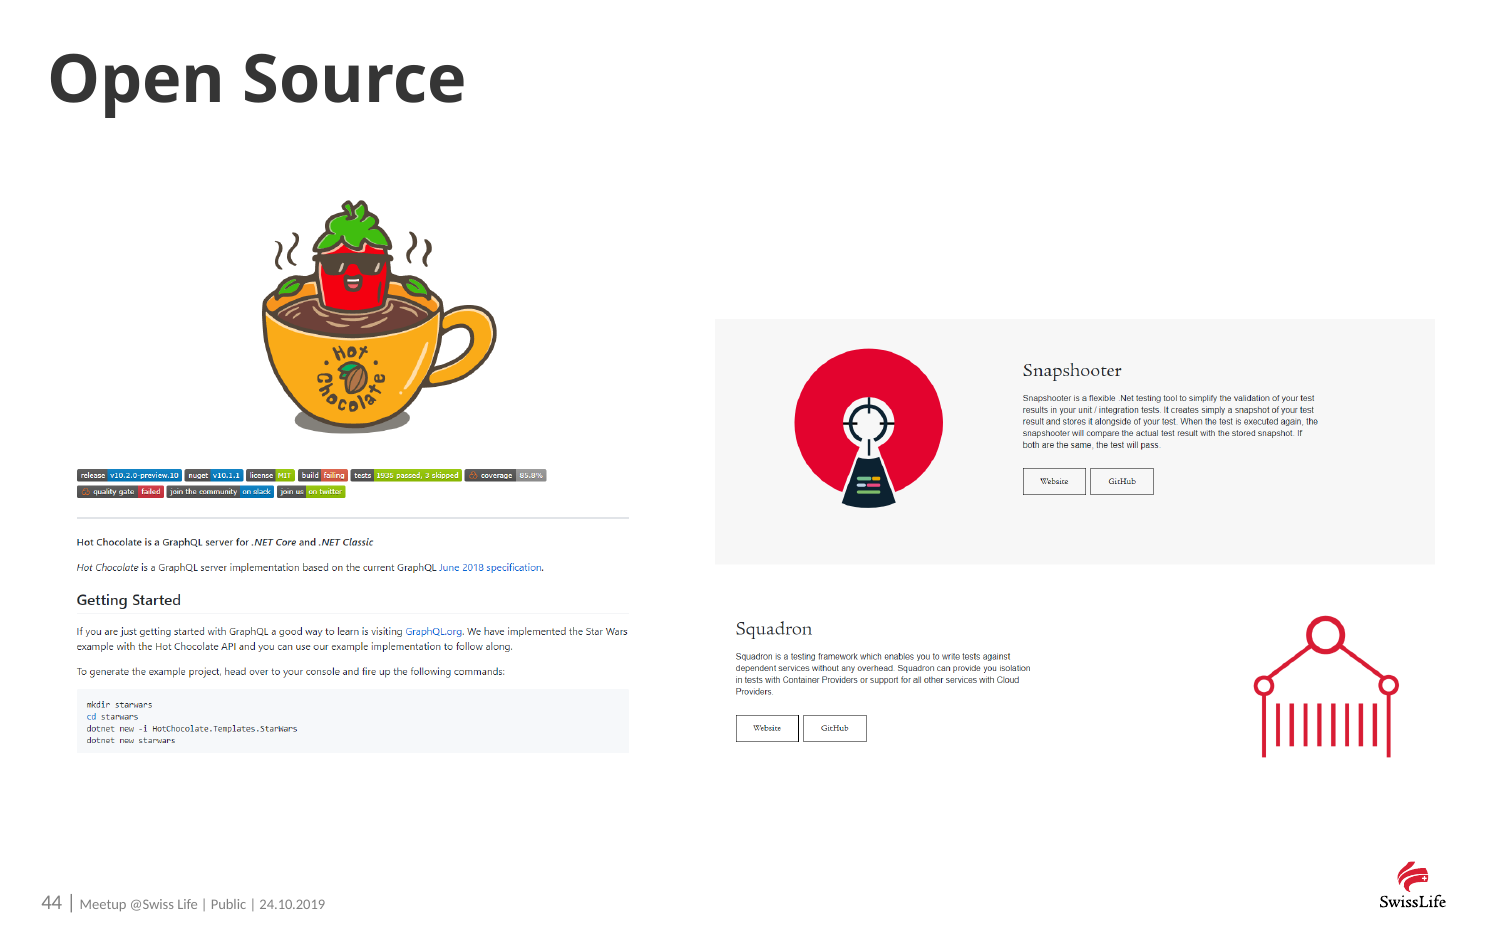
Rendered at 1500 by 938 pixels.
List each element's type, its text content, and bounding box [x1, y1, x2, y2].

picture [50, 157, 654, 753]
picture [715, 319, 1435, 799]
title Open Source [41, 30, 1446, 149]
